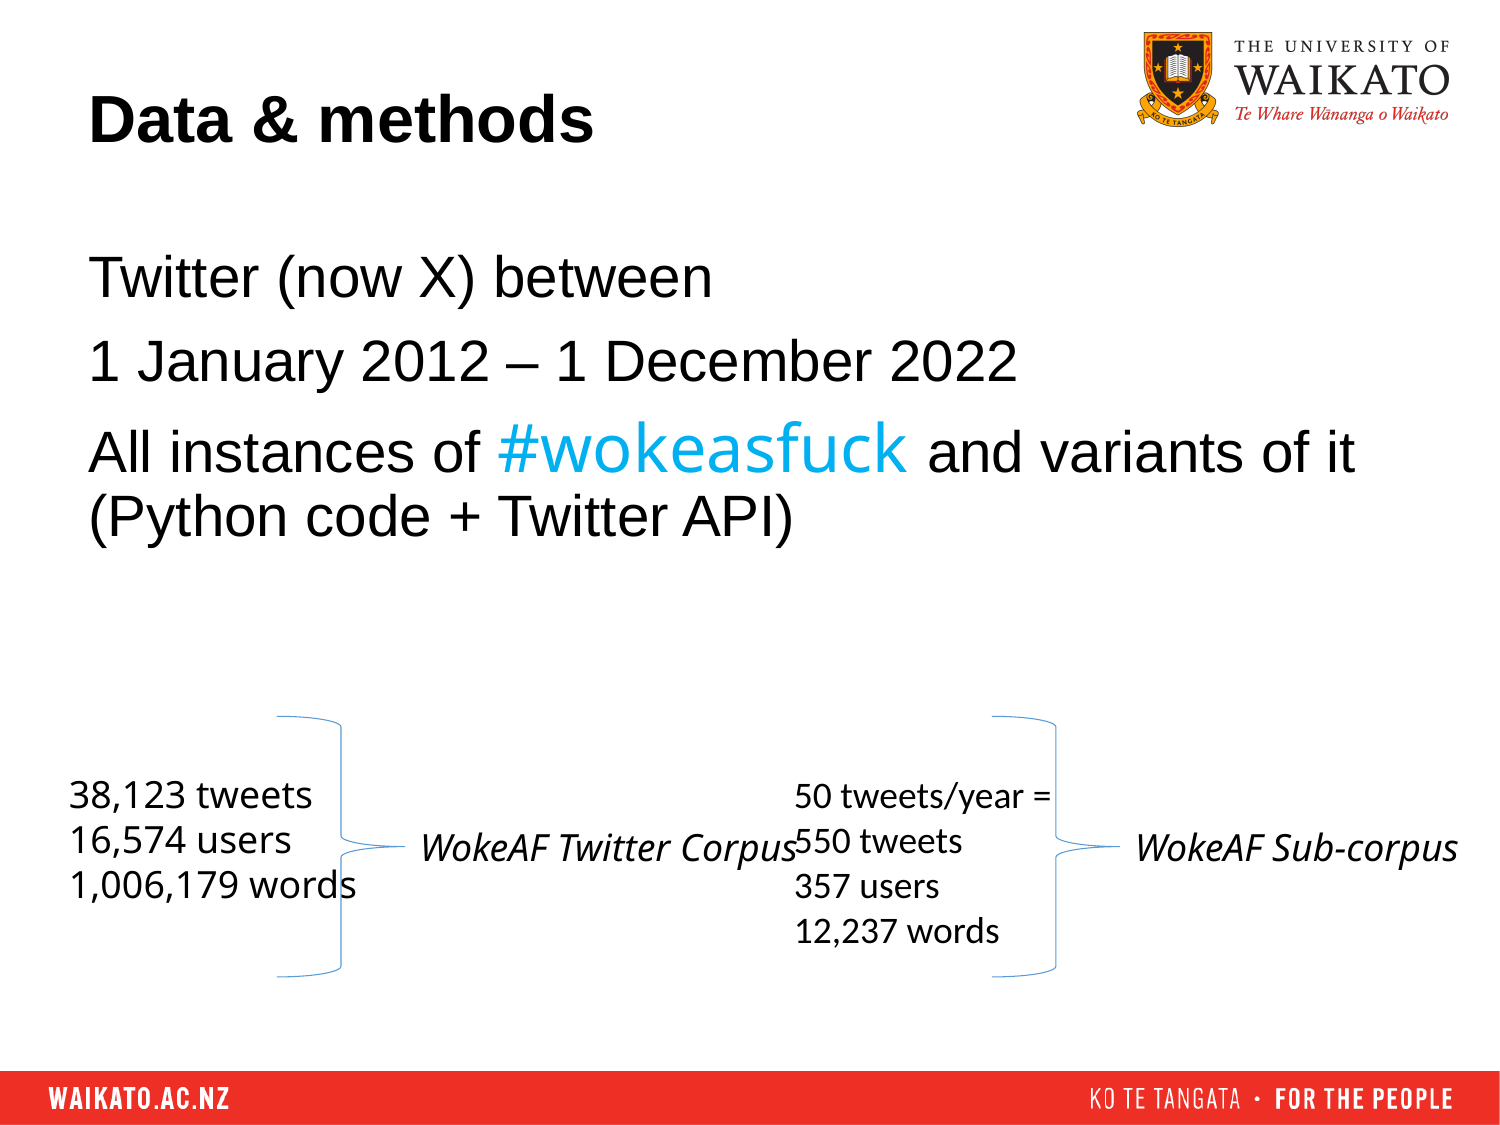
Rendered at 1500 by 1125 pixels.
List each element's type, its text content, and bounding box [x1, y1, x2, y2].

picture [0, 1071, 1500, 1125]
text_box 38,123 tweets 16,574 users 1,006,179 words [54, 763, 276, 914]
list Twitter (now X) between 1 January 2012 – 1 December 2022 All instances of #wokeasfuck and variants of it (Python code + Twitter API) [73, 239, 1470, 682]
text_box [991, 716, 1500, 977]
picture [1137, 32, 1449, 127]
text_box 50 tweets/year = 550 tweets 357 users 12,237 words [838, 763, 991, 959]
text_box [276, 716, 838, 977]
title Data & methods [73, 0, 1033, 165]
